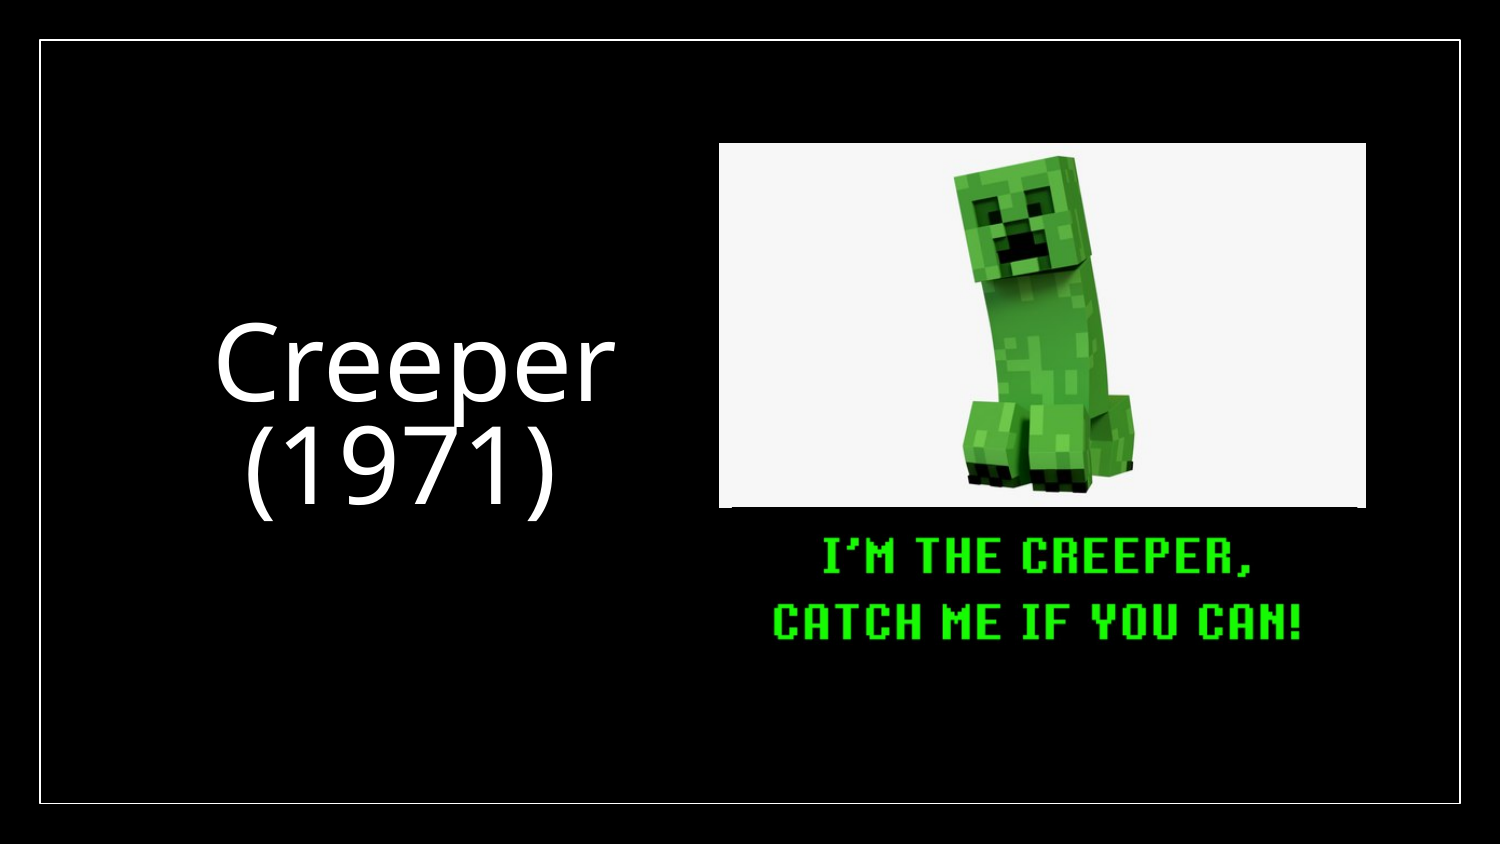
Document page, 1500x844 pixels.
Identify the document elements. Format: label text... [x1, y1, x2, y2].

title Creeper (1971) [65, 286, 726, 558]
picture [719, 143, 1367, 672]
